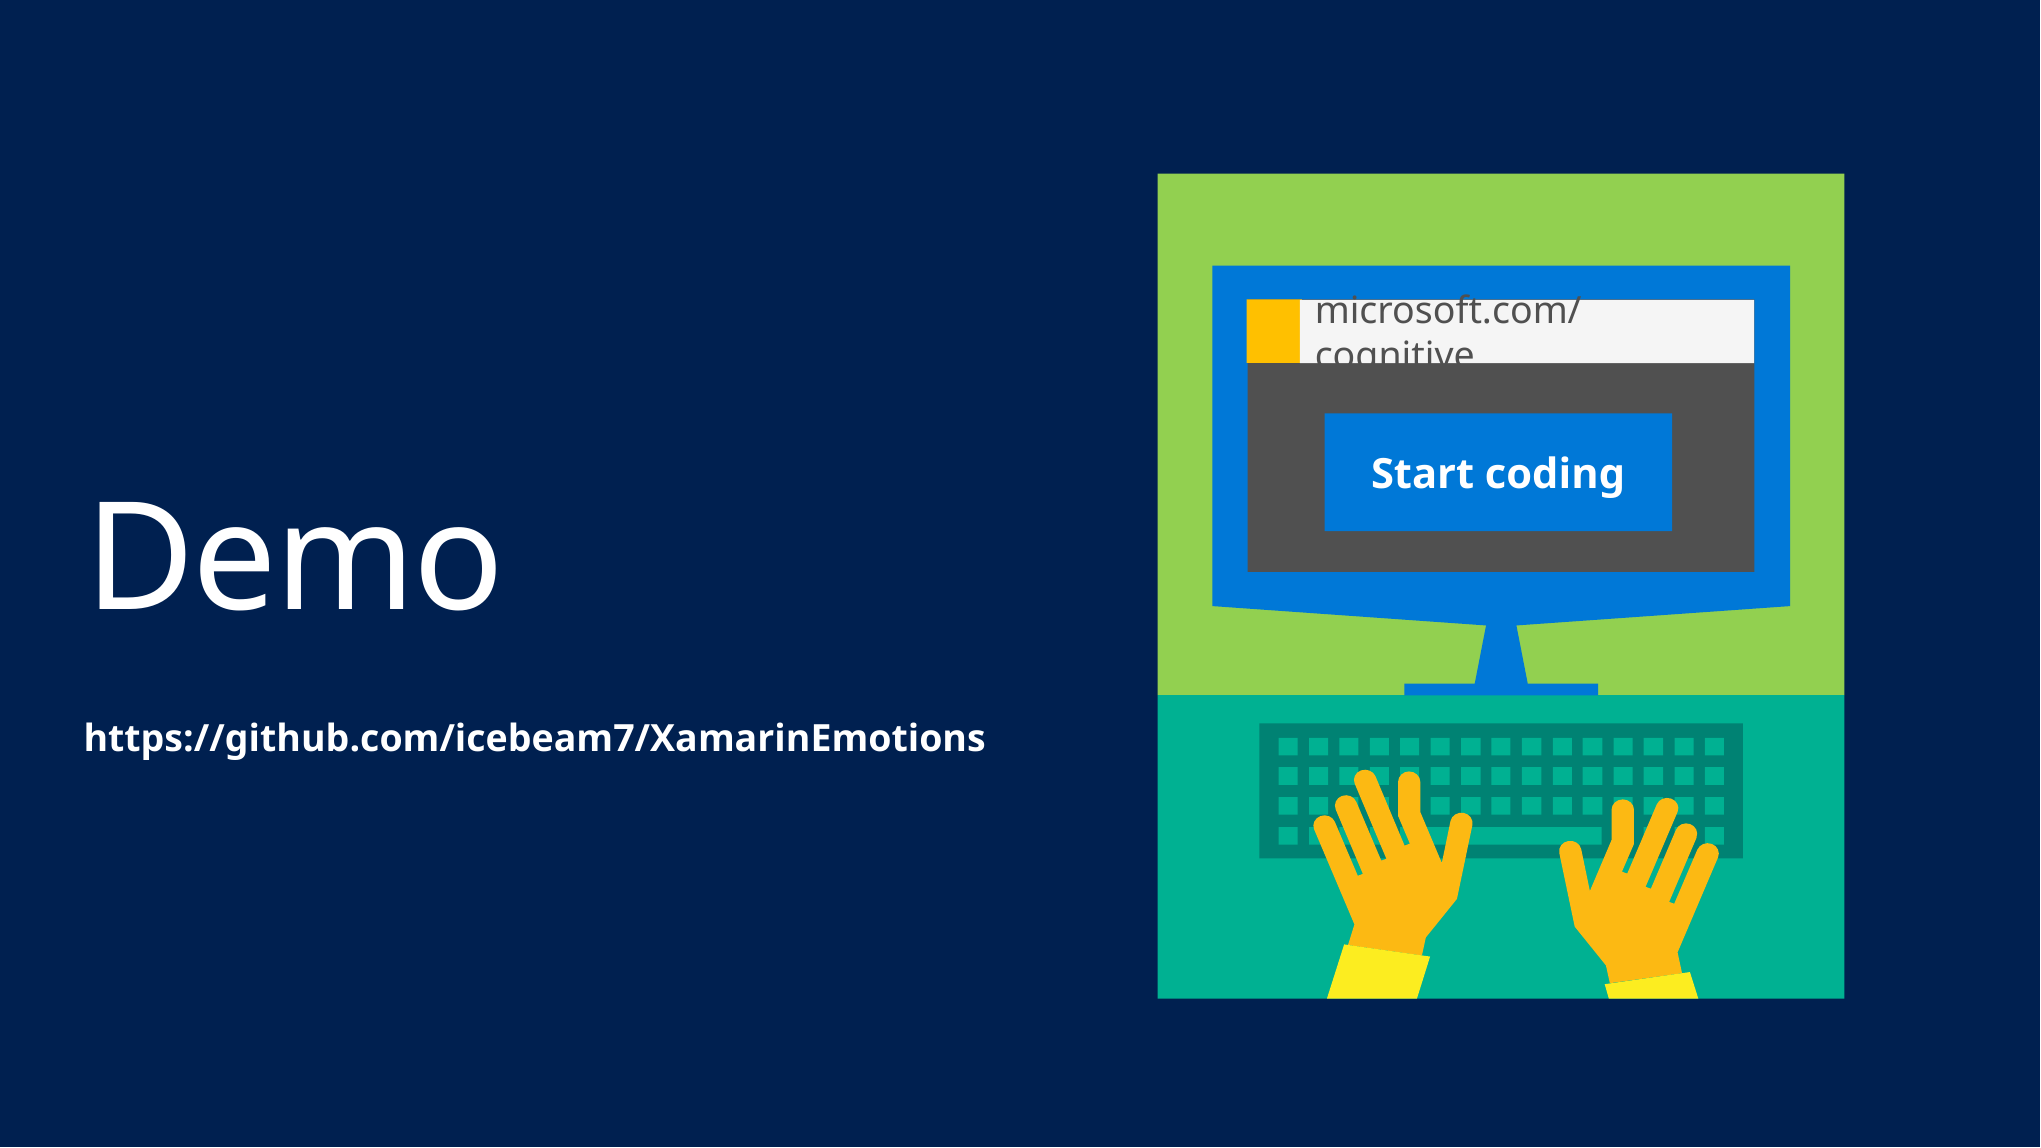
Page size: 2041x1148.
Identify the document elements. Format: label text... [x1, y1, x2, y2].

title Demo [61, 464, 596, 659]
text_box https://github.com/icebeam7/XamarinEmotions [68, 706, 1002, 767]
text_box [1157, 173, 1845, 999]
